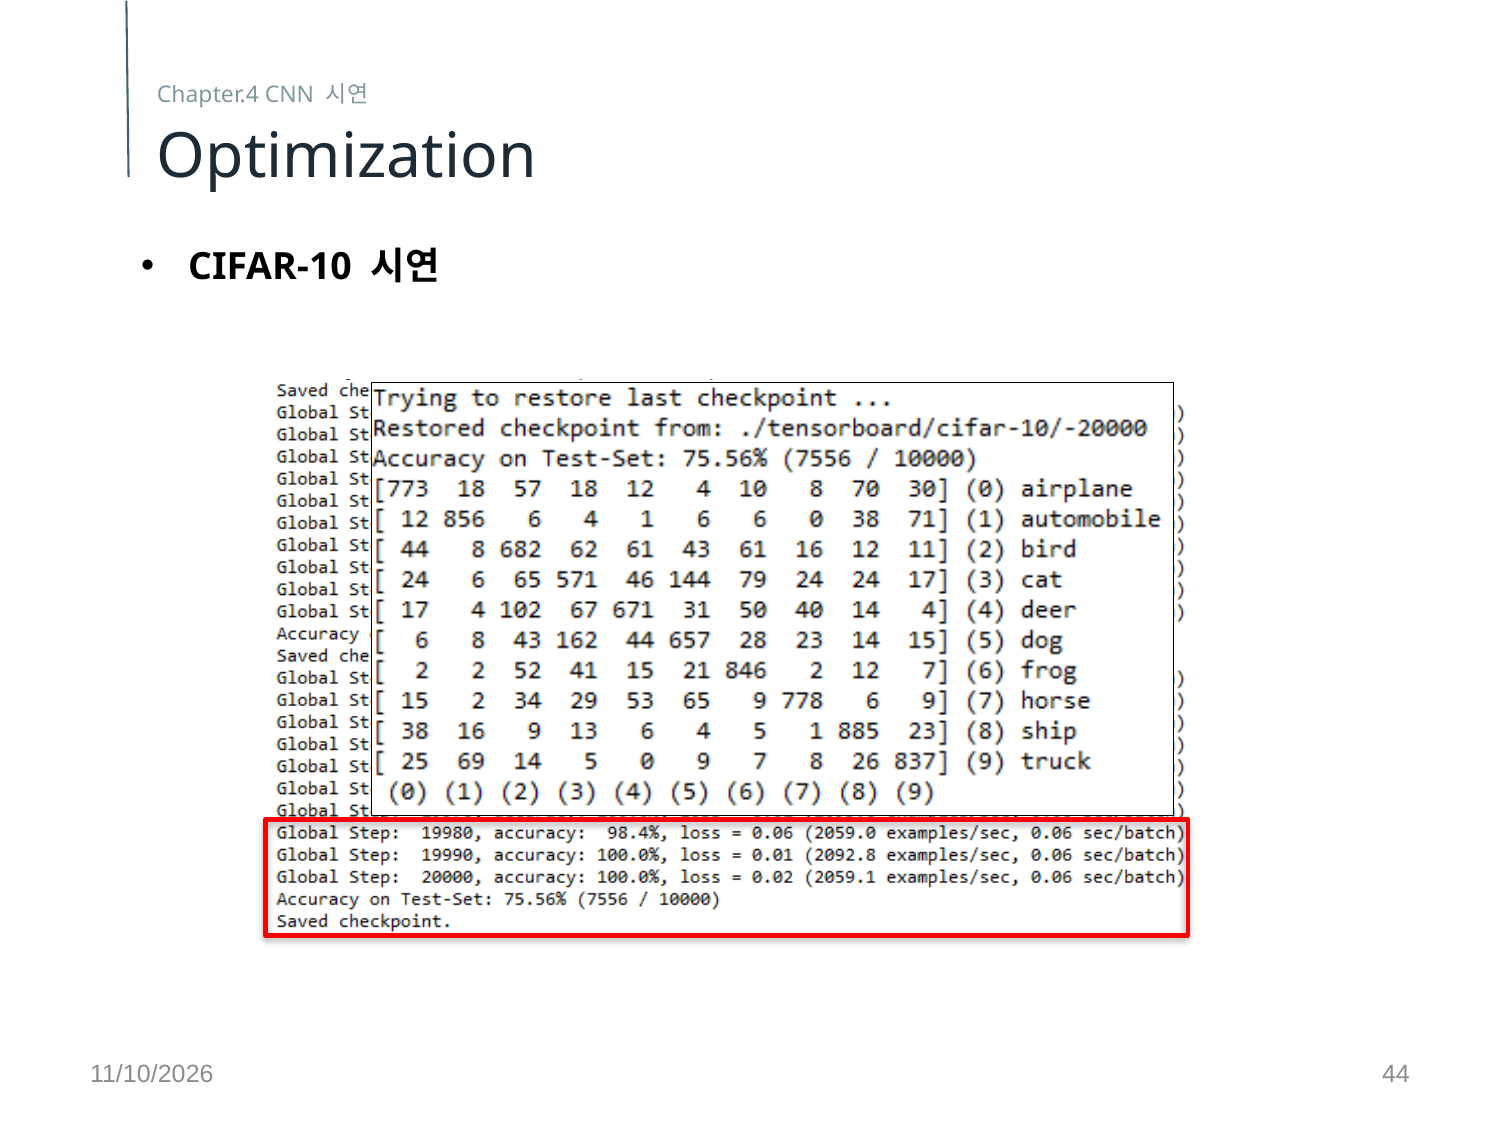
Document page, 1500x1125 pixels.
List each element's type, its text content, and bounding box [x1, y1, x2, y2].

text_box Chapter.4 CNN 시연 Optimization [141, 0, 1492, 267]
picture [271, 378, 1195, 943]
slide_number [75, 1042, 425, 1103]
text_box CIFAR-10 시연 [126, 234, 1297, 295]
slide_number 44 [1074, 1042, 1425, 1103]
